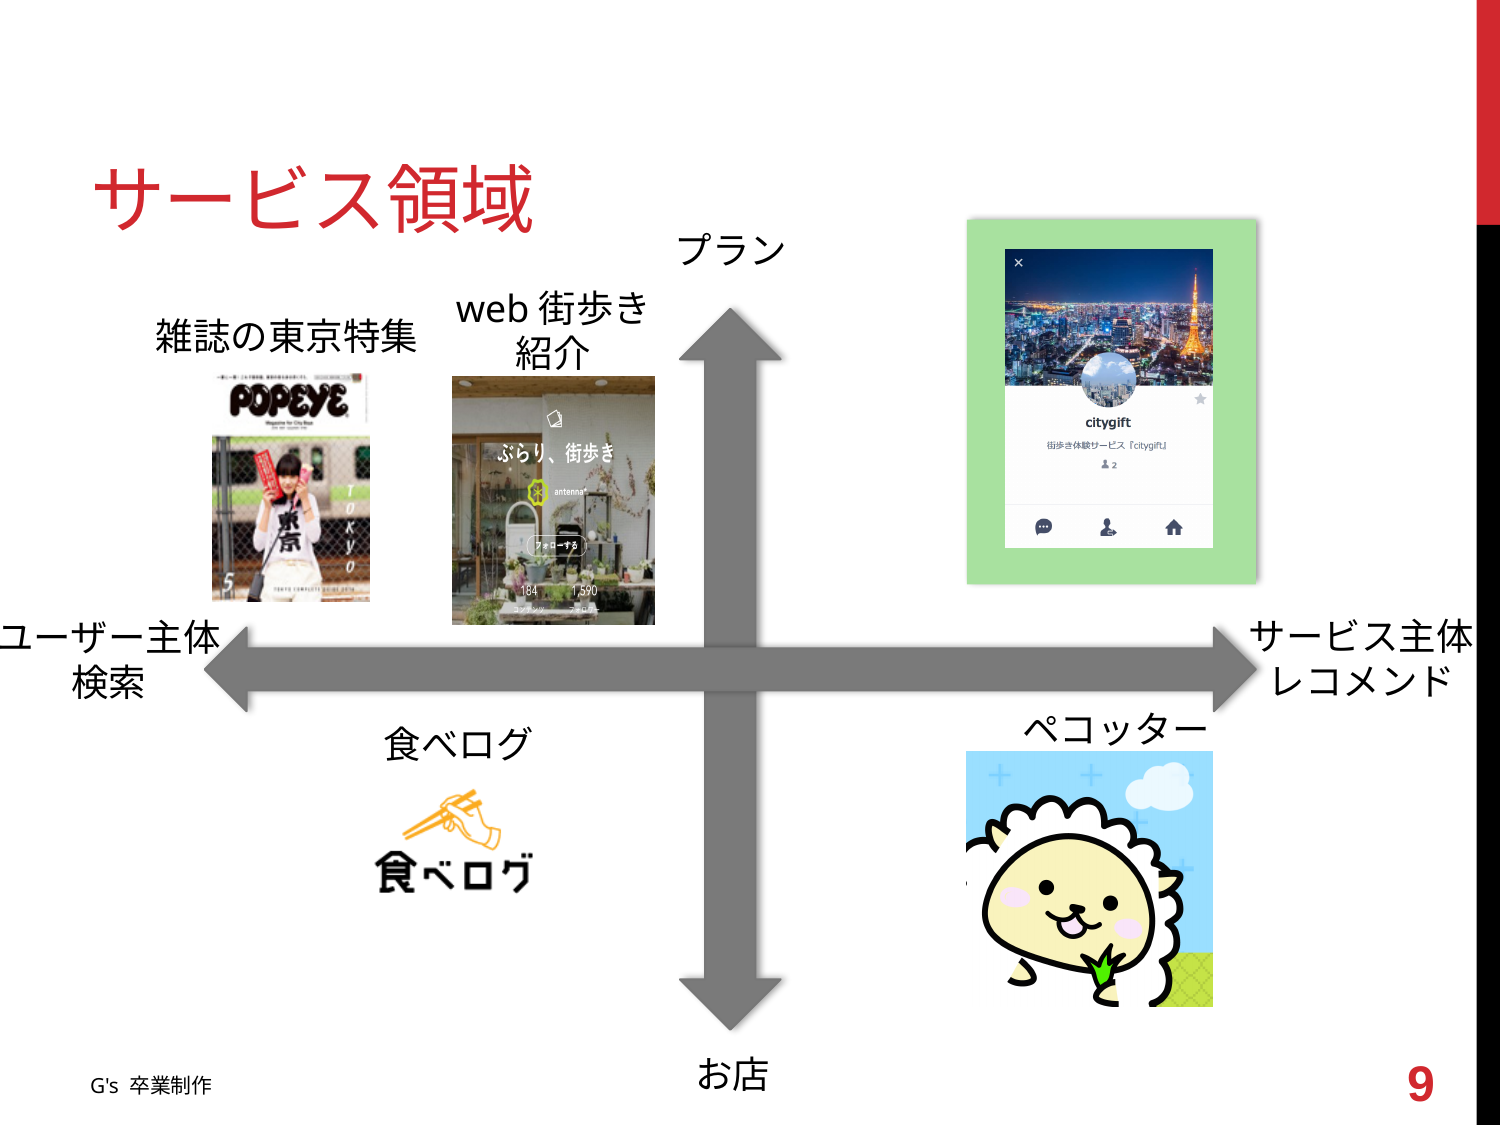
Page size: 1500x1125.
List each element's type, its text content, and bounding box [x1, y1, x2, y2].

text_box [684, 308, 782, 642]
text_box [966, 698, 1227, 1008]
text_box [432, 277, 675, 626]
text_box [966, 219, 1257, 585]
text_box プラン [659, 219, 803, 280]
picture [1004, 249, 1214, 549]
text_box ユーザー主体 検索 [0, 606, 236, 712]
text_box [140, 304, 431, 602]
text_box サービス主体 レコメンド [1234, 605, 1489, 711]
text_box [236, 626, 1234, 713]
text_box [328, 713, 583, 970]
slide_number 8 [1392, 1051, 1500, 1112]
text_box [679, 696, 782, 1031]
text_box お店 [680, 1043, 786, 1104]
title サービス領域 [75, 25, 1146, 250]
footer G's 卒業制作 [75, 1065, 638, 1112]
